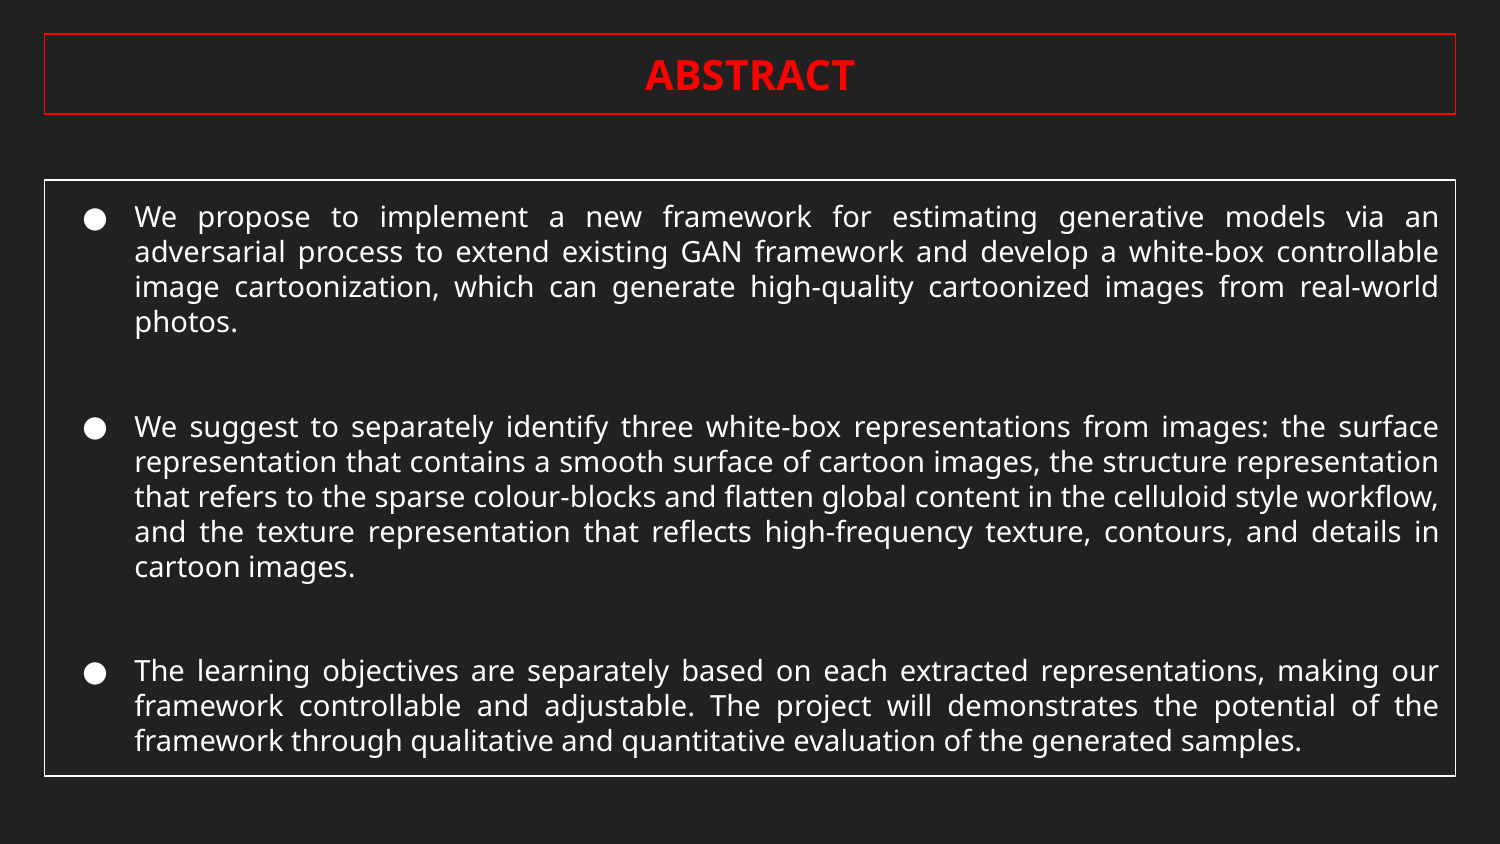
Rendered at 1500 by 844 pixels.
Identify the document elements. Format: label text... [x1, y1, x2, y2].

text_box ABSTRACT [44, 34, 1456, 114]
text_box We propose to implement a new framework for estimating generative models via an adversarial process to extend existing GAN framework and develop a white-box controllable image cartoonization, which can generate high-quality cartoonized images from real-world photos. We suggest to separately identify three white-box representations from images: the surface representation that contains a smooth surface of cartoon images, the structure representation that refers to the sparse colour-blocks and flatten global content in the celluloid style workflow, and the texture representation that reflects high-frequency texture, contours, and details in cartoon images. The learning objectives are separately based on each extracted representations, making our framework controllable and adjustable. The project will demonstrates the potential of the framework through qualitative and quantitative evaluation of the generated samples. [44, 180, 1456, 776]
